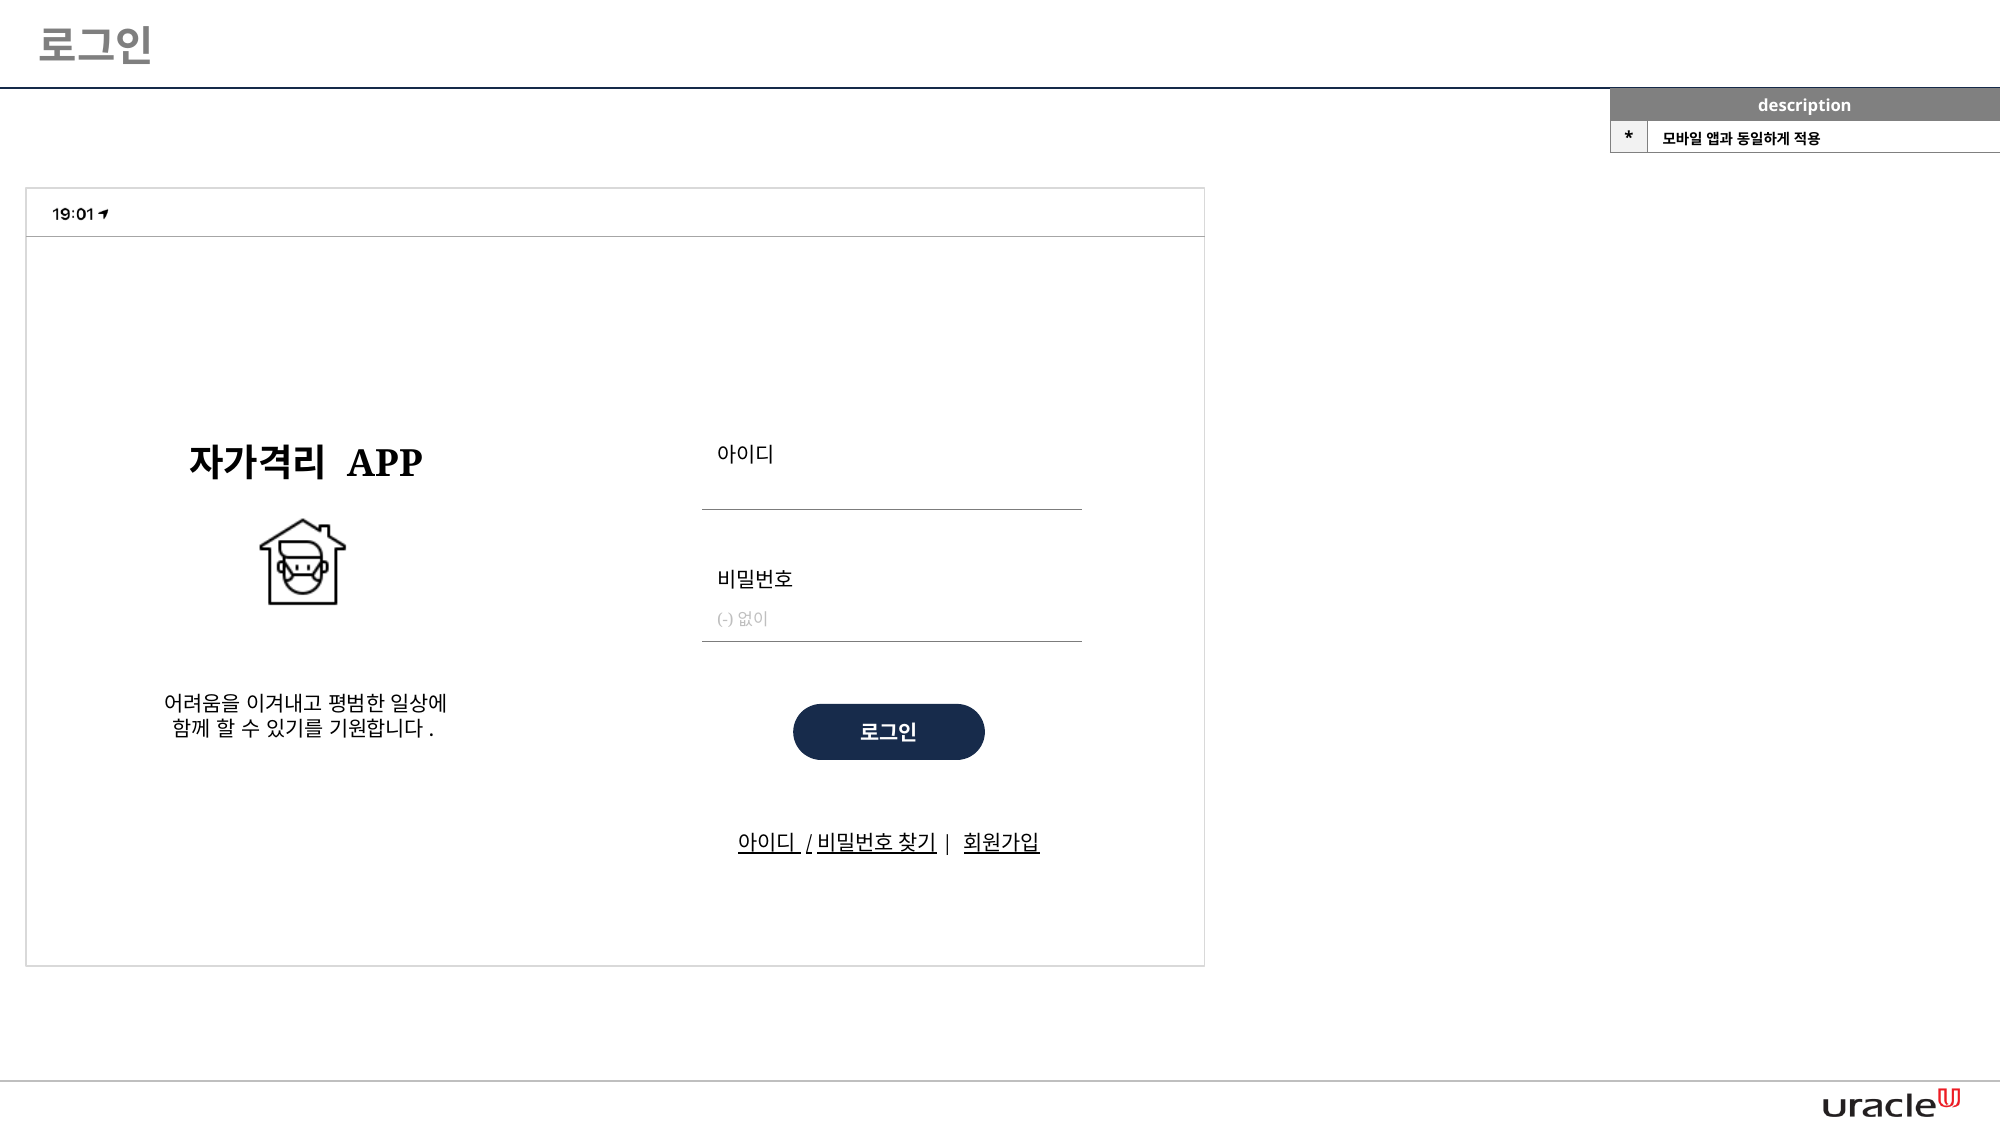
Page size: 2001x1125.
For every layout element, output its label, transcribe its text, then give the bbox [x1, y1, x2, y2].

picture [257, 516, 349, 608]
text_box 아이디 [702, 433, 808, 474]
text_box 자가격리 APP [81, 431, 532, 491]
table_cell 모바일 앱과 동일하게 적용 [1648, 121, 2000, 152]
picture [27, 189, 159, 226]
list 로그인 [23, 4, 1979, 85]
text_box 아이디 /비밀번호 찾기| 회원가입 [693, 822, 1085, 863]
text_box (-)없이 [702, 601, 889, 637]
picture [1823, 1088, 1960, 1117]
text_box 어려움을 이겨내고 평범한 일상에 함께 할 수 있기를 기원합니다. [81, 682, 532, 748]
table_header description [1611, 89, 2000, 120]
table_cell * [1611, 121, 1647, 152]
text_box 비밀번호 [702, 559, 889, 600]
text_box 로그인 [790, 701, 988, 763]
